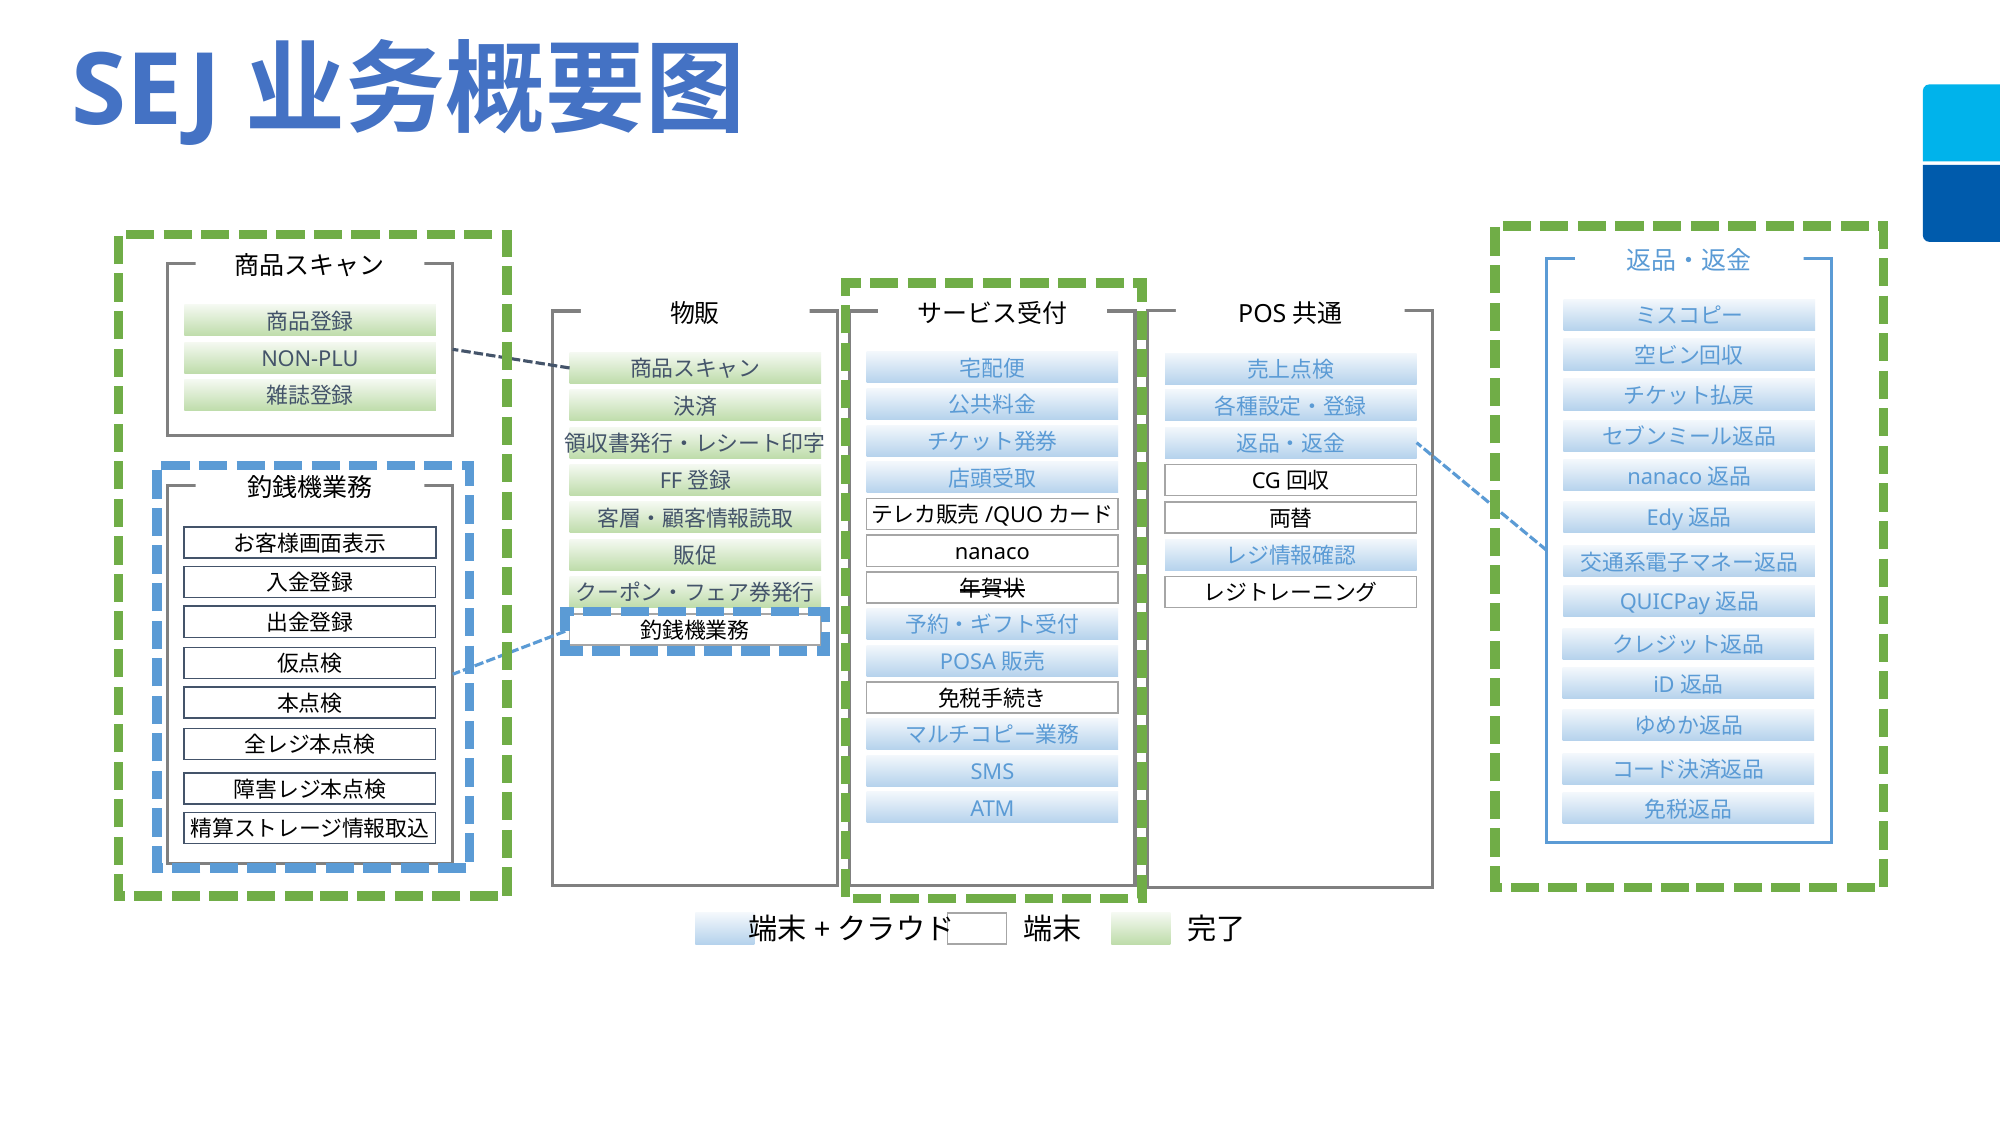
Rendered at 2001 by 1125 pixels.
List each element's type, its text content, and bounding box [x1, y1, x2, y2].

text_box [1494, 225, 1885, 889]
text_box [167, 239, 453, 436]
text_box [552, 287, 838, 886]
text_box 端末 [1008, 903, 1097, 953]
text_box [1416, 442, 1547, 551]
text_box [167, 461, 453, 864]
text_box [1546, 234, 1832, 843]
text_box [1110, 912, 1171, 945]
text_box [844, 282, 1143, 900]
text_box [970, 912, 1007, 945]
text_box SEJ业务概要图 [56, 16, 775, 152]
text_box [452, 349, 570, 368]
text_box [1147, 287, 1433, 888]
text_box [694, 912, 733, 945]
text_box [452, 631, 566, 675]
text_box 端末+クラウド [733, 903, 970, 953]
text_box [117, 233, 508, 897]
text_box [849, 287, 1136, 886]
text_box 完了 [1172, 903, 1262, 953]
